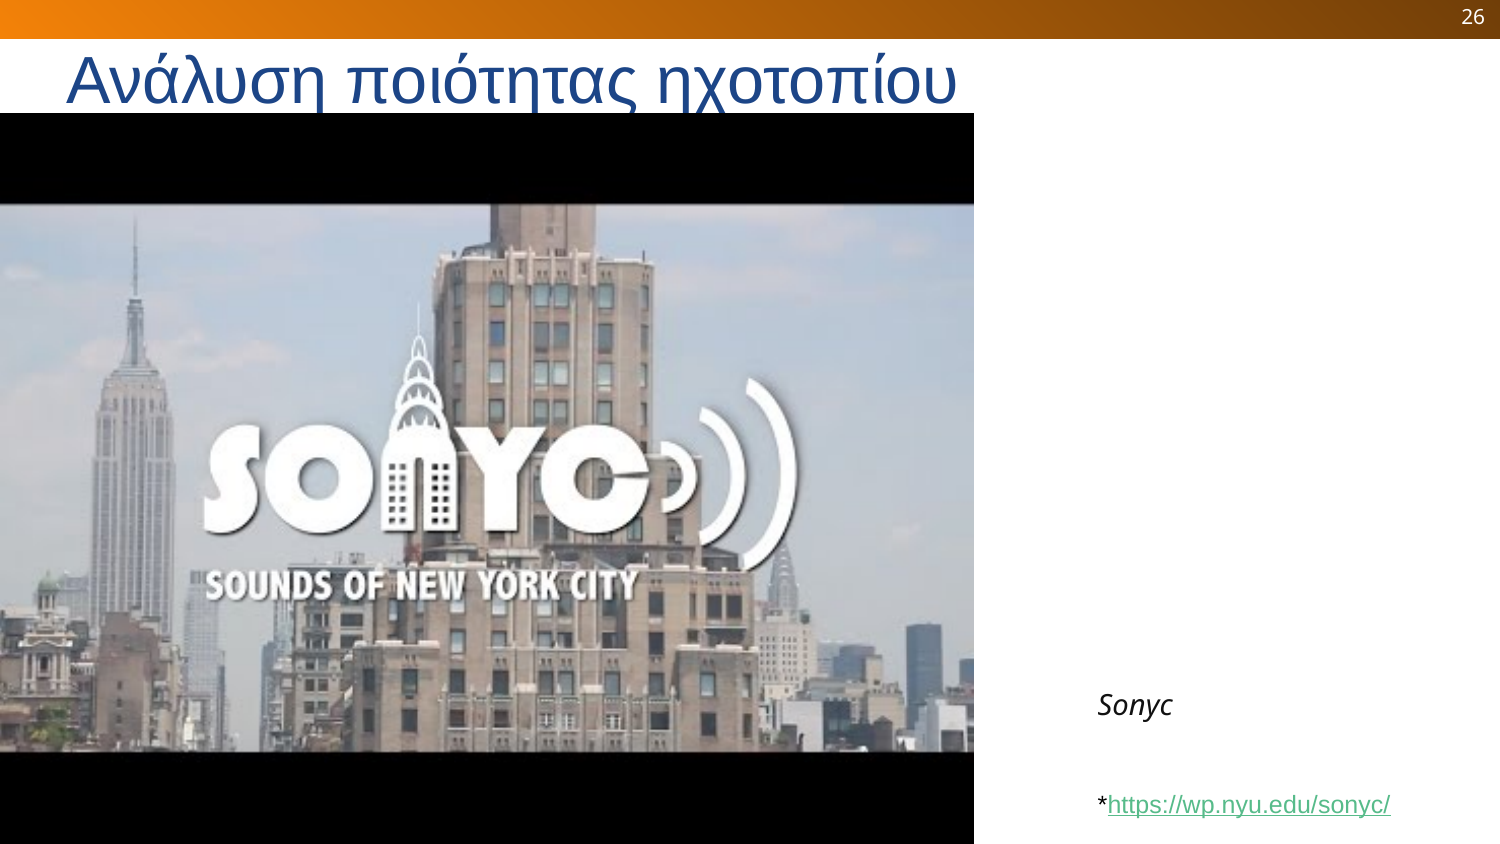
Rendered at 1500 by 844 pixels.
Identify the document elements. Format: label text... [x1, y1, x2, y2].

slide_number 26 [1410, 0, 1500, 50]
text_box Sonyc [1082, 638, 1411, 770]
picture [0, 113, 974, 844]
text_box *https://wp.nyu.edu/sonyc/ [1082, 764, 1439, 843]
title Ανάλυση ποιότητας ηχοτοπίου [51, 39, 1449, 132]
